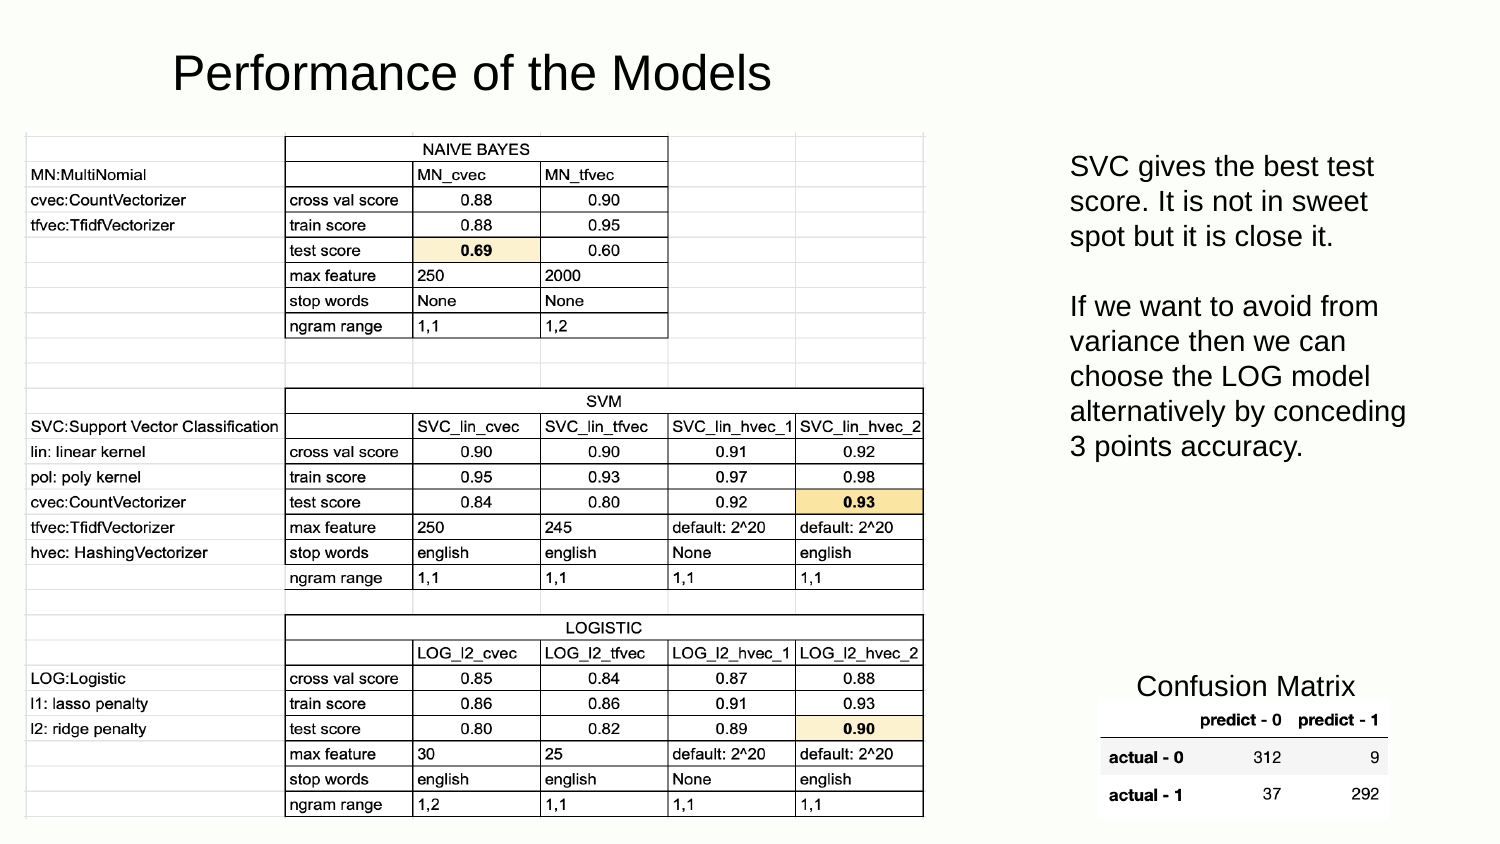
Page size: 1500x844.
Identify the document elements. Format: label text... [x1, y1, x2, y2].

picture [1097, 699, 1389, 819]
text_box SVC gives the best test score. It is not in sweet spot but it is close it. If we want to avoid from variance then we can choose the LOG model alternatively by conceding 3 points accuracy. [1054, 132, 1432, 499]
text_box Confusion Matrix [1121, 652, 1412, 700]
picture [24, 132, 926, 819]
text_box Performance of the Models [55, 25, 890, 108]
